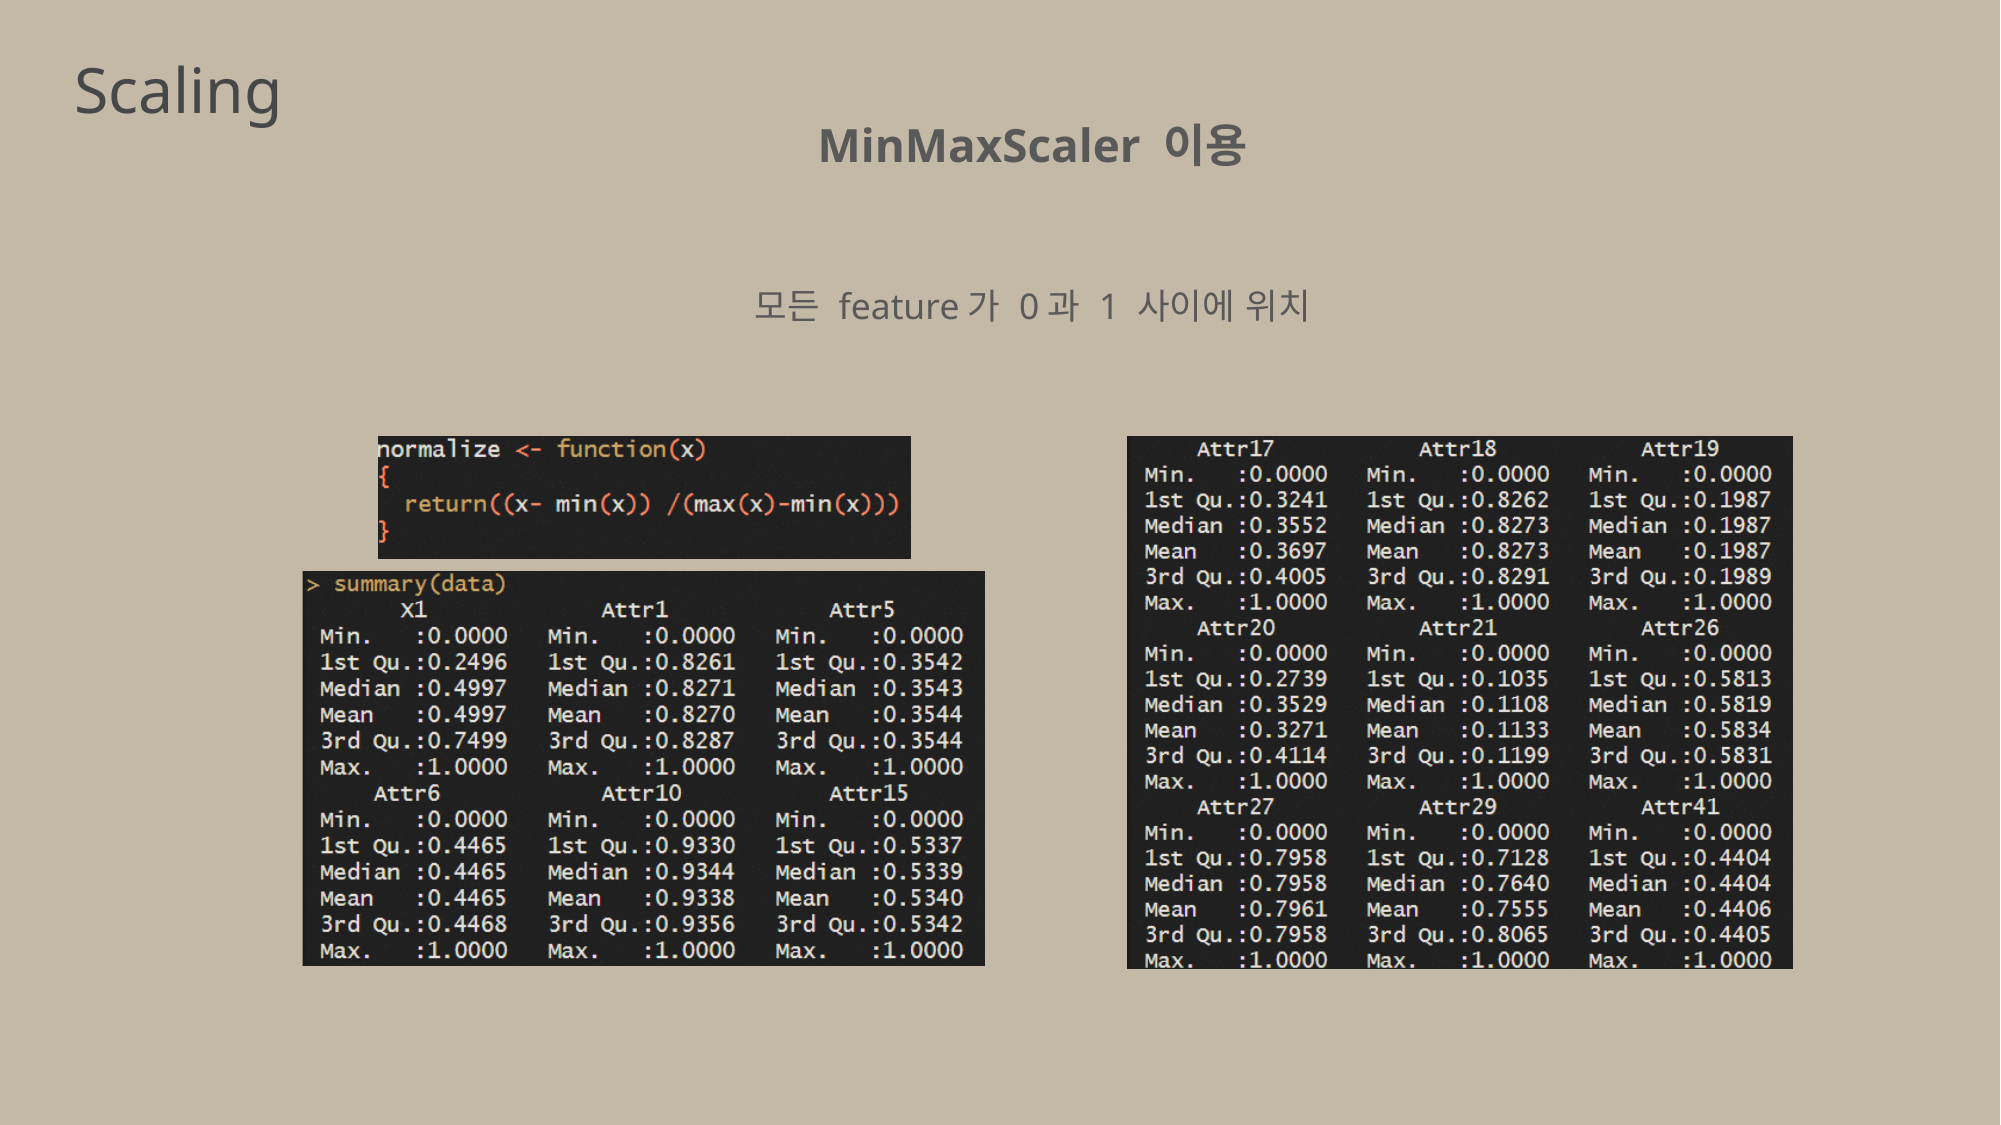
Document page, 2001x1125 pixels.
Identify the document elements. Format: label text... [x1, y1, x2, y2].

picture [302, 571, 993, 966]
picture [1127, 436, 1801, 986]
text_box 모든 feature가 0과 1 사이에 위치 [623, 255, 1442, 334]
picture [378, 436, 911, 559]
text_box MinMaxScaler 이용 [623, 109, 1442, 179]
text_box Scaling [0, 44, 428, 134]
